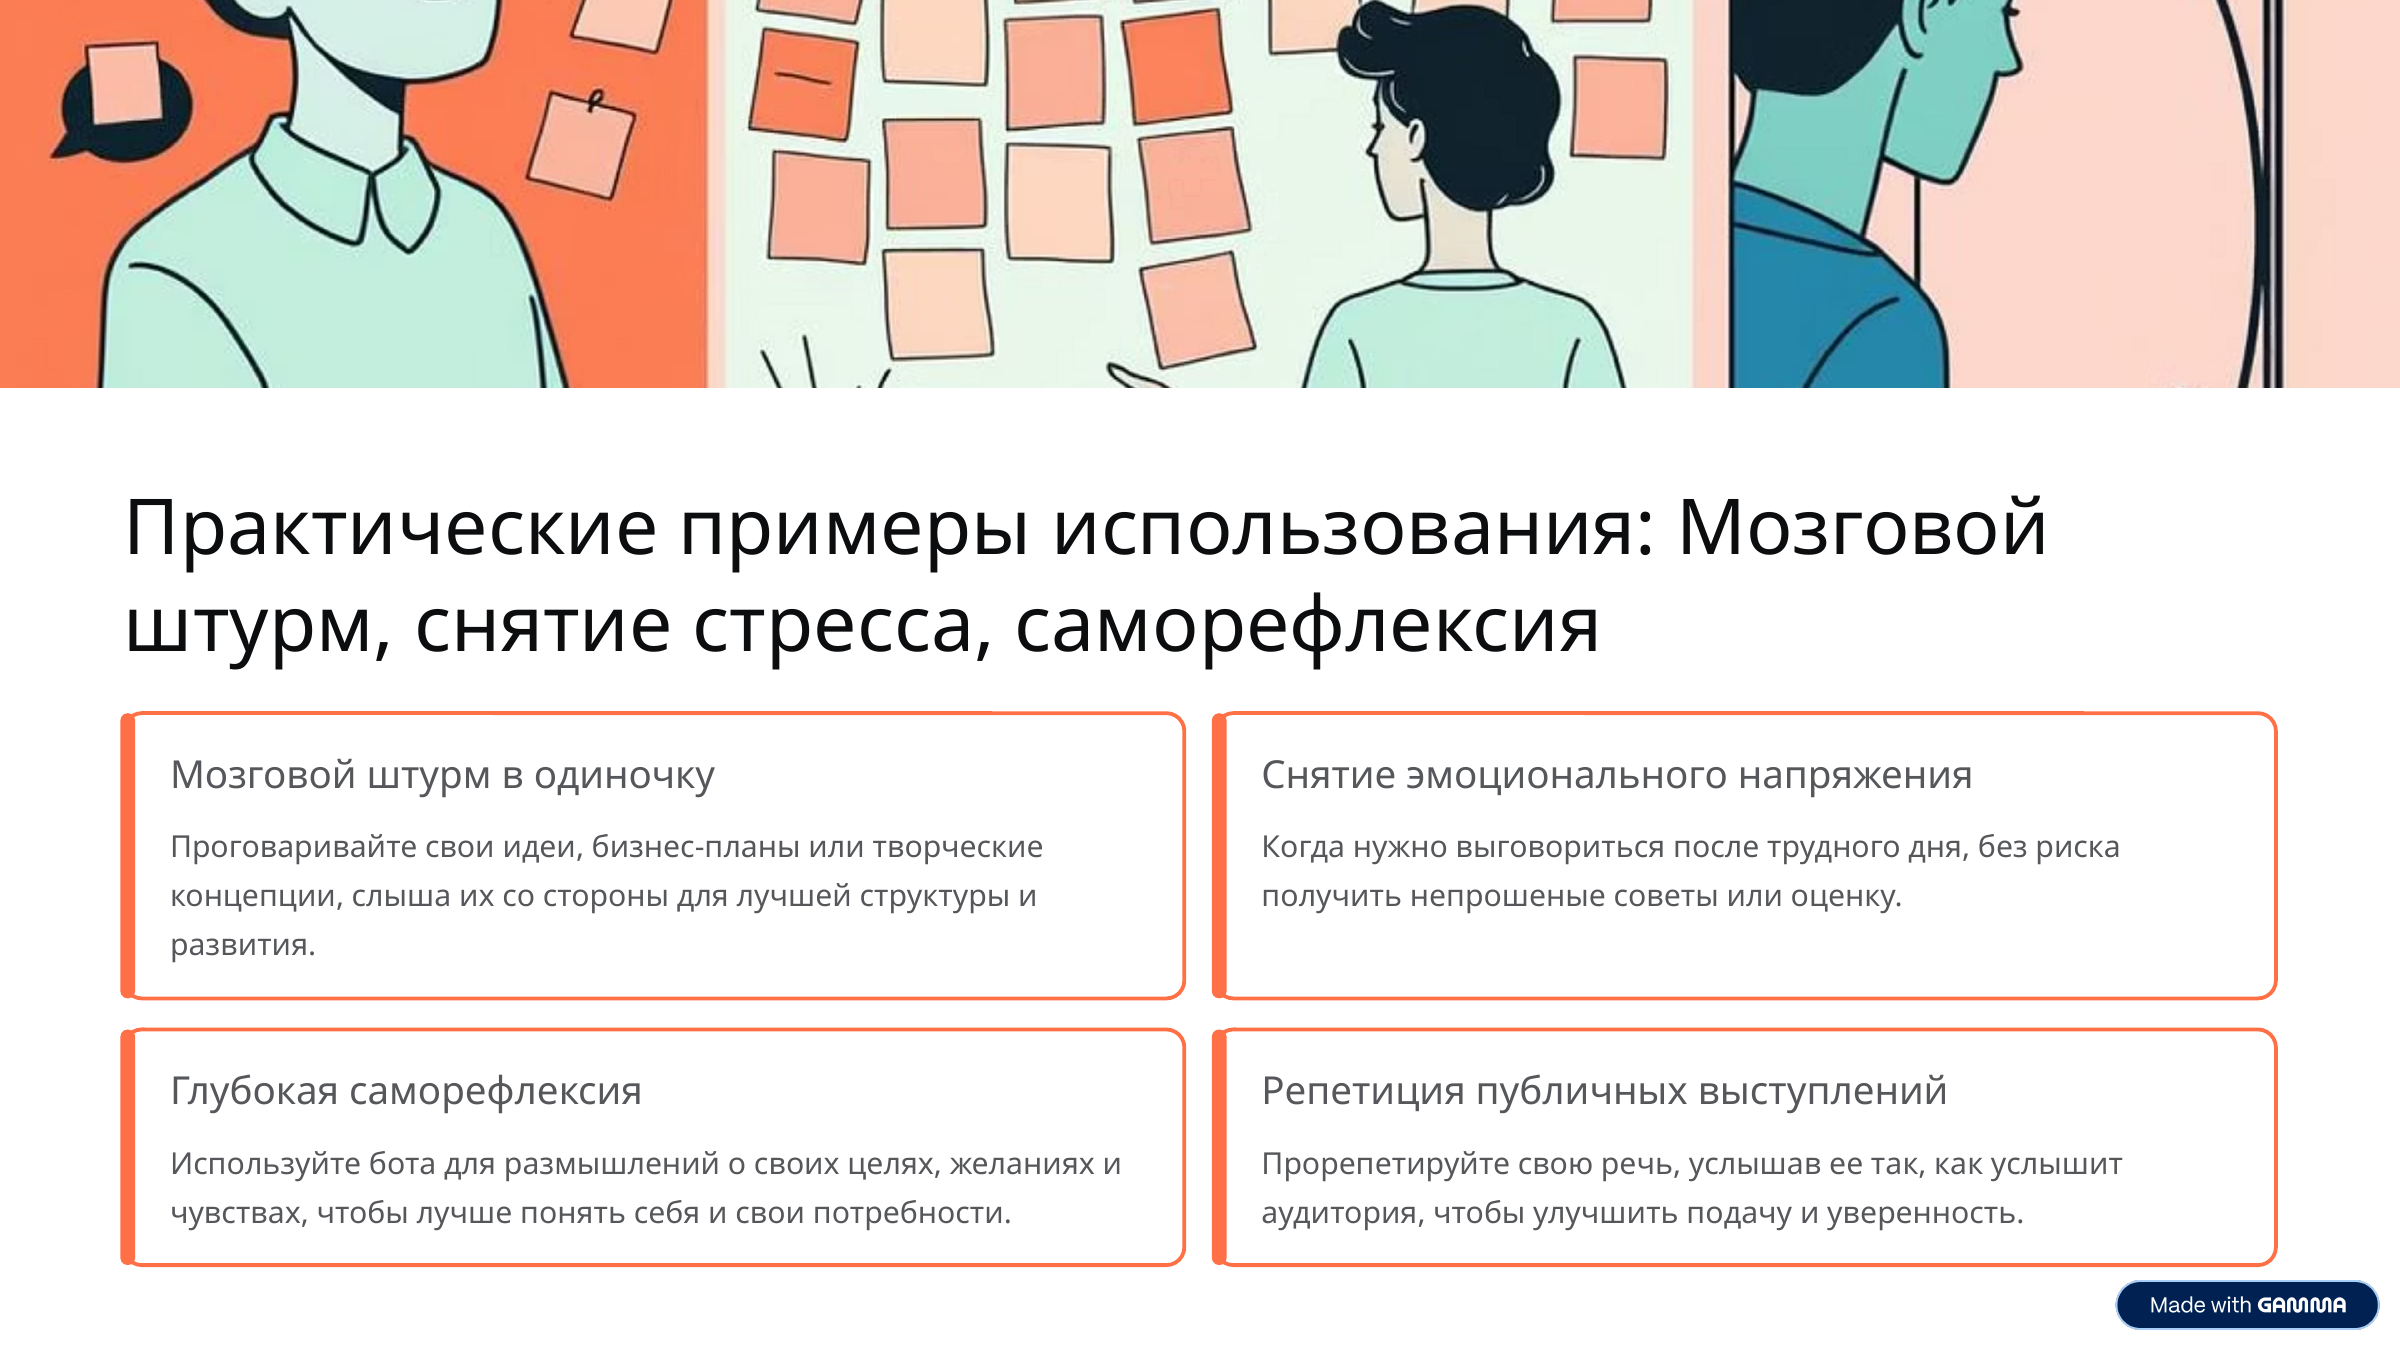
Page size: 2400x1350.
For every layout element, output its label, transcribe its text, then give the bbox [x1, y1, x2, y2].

text_box [120, 713, 136, 999]
text_box [120, 1029, 136, 1266]
text_box Репетиция публичных выступлений [1261, 1064, 1942, 1113]
text_box Используйте бота для размышлений о своих целях, желаниях и чувствах, чтобы лучше понять себя и свои потребности. [170, 1131, 1150, 1231]
text_box [1211, 1029, 1227, 1266]
text_box [133, 1029, 1185, 1266]
text_box Когда нужно выговориться после трудного дня, без риска получить непрошеные советы или оценку. [1261, 814, 2242, 914]
text_box Проговаривайте свои идеи, бизнес-планы или творческие концепции, слыша их со стороны для лучшей структуры и развития. [170, 814, 1150, 964]
text_box Мозговой штурм в одиночку [170, 747, 717, 797]
text_box [1225, 1029, 2276, 1266]
text_box Прорепетируйте свою речь, услышав ее так, как услышит аудитория, чтобы улучшить подачу и уверенность. [1261, 1131, 2242, 1231]
text_box [1211, 713, 1227, 999]
picture [2106, 1271, 2389, 1339]
picture [0, 0, 2400, 388]
text_box Снятие эмоционального напряжения [1261, 747, 1972, 797]
text_box [1225, 713, 2276, 999]
text_box Практические примеры использования: Мозговой штурм, снятие стресса, саморефлексия [124, 472, 2276, 667]
text_box [133, 713, 1185, 999]
text_box Глубокая саморефлексия [169, 1064, 659, 1113]
